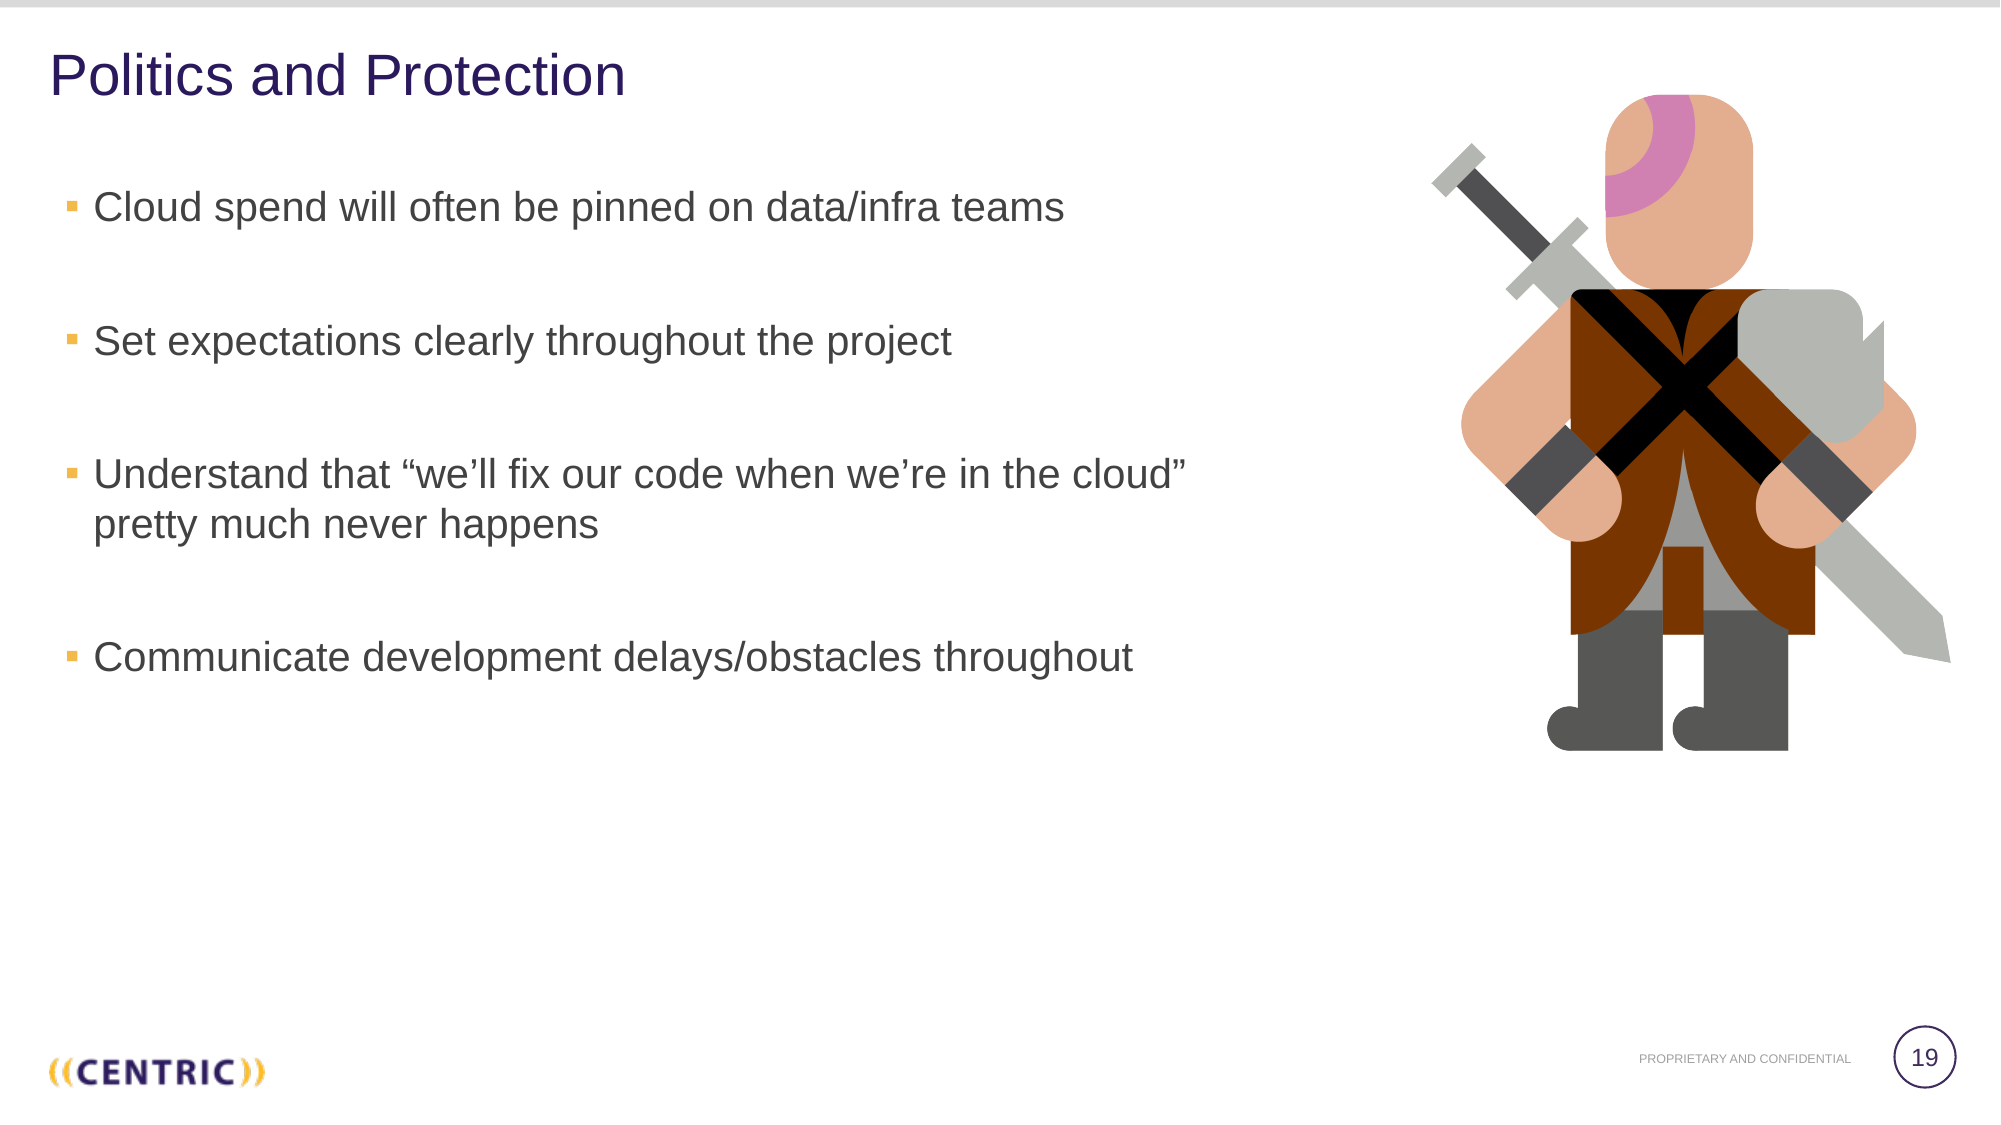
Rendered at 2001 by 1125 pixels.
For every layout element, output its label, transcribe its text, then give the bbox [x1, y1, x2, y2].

title Politics and Protection [49, 37, 1025, 132]
picture [1431, 37, 1951, 751]
picture [49, 1057, 265, 1088]
list Cloud spend will often be pinned on data/infra teams Set expectations clearly throughout the project Understand that “we’ll fix our code when we’re in the cloud” pretty much never happens Communicate development delays/obstacles throughout [49, 165, 1288, 994]
